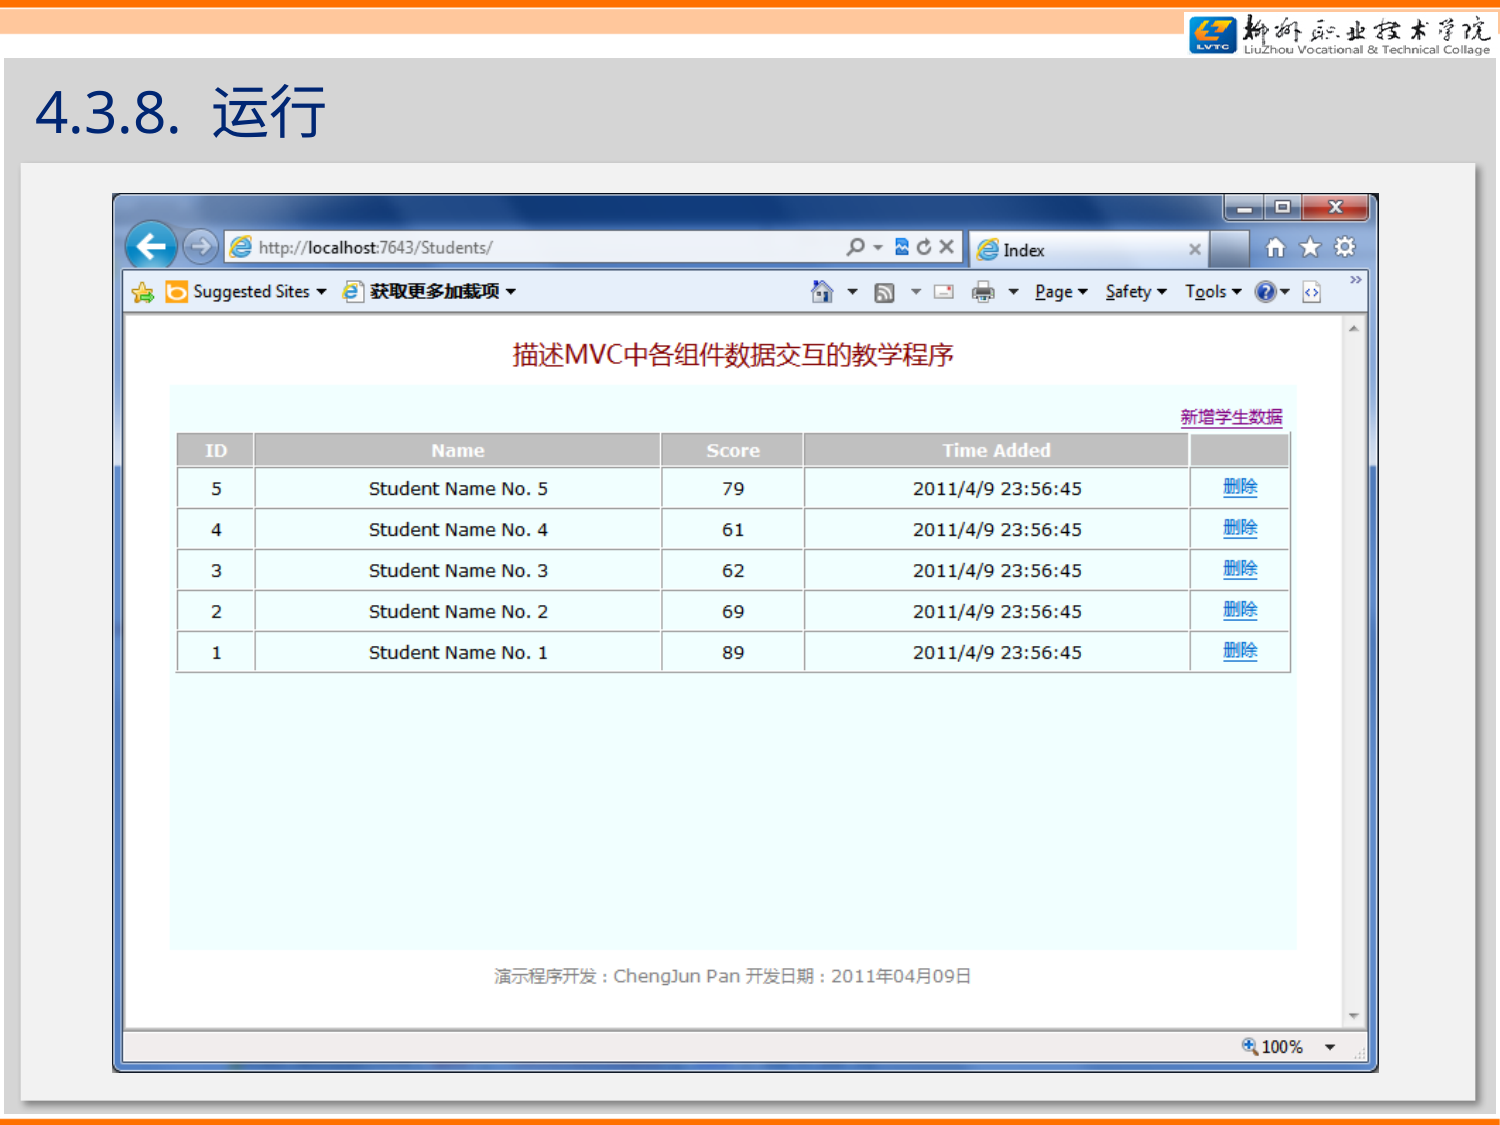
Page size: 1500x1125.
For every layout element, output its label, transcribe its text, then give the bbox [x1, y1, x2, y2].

title 4.3.8. 运行 [20, 71, 1474, 151]
picture [0, 0, 1500, 56]
picture [0, 1118, 1500, 1125]
picture [112, 192, 1379, 1073]
